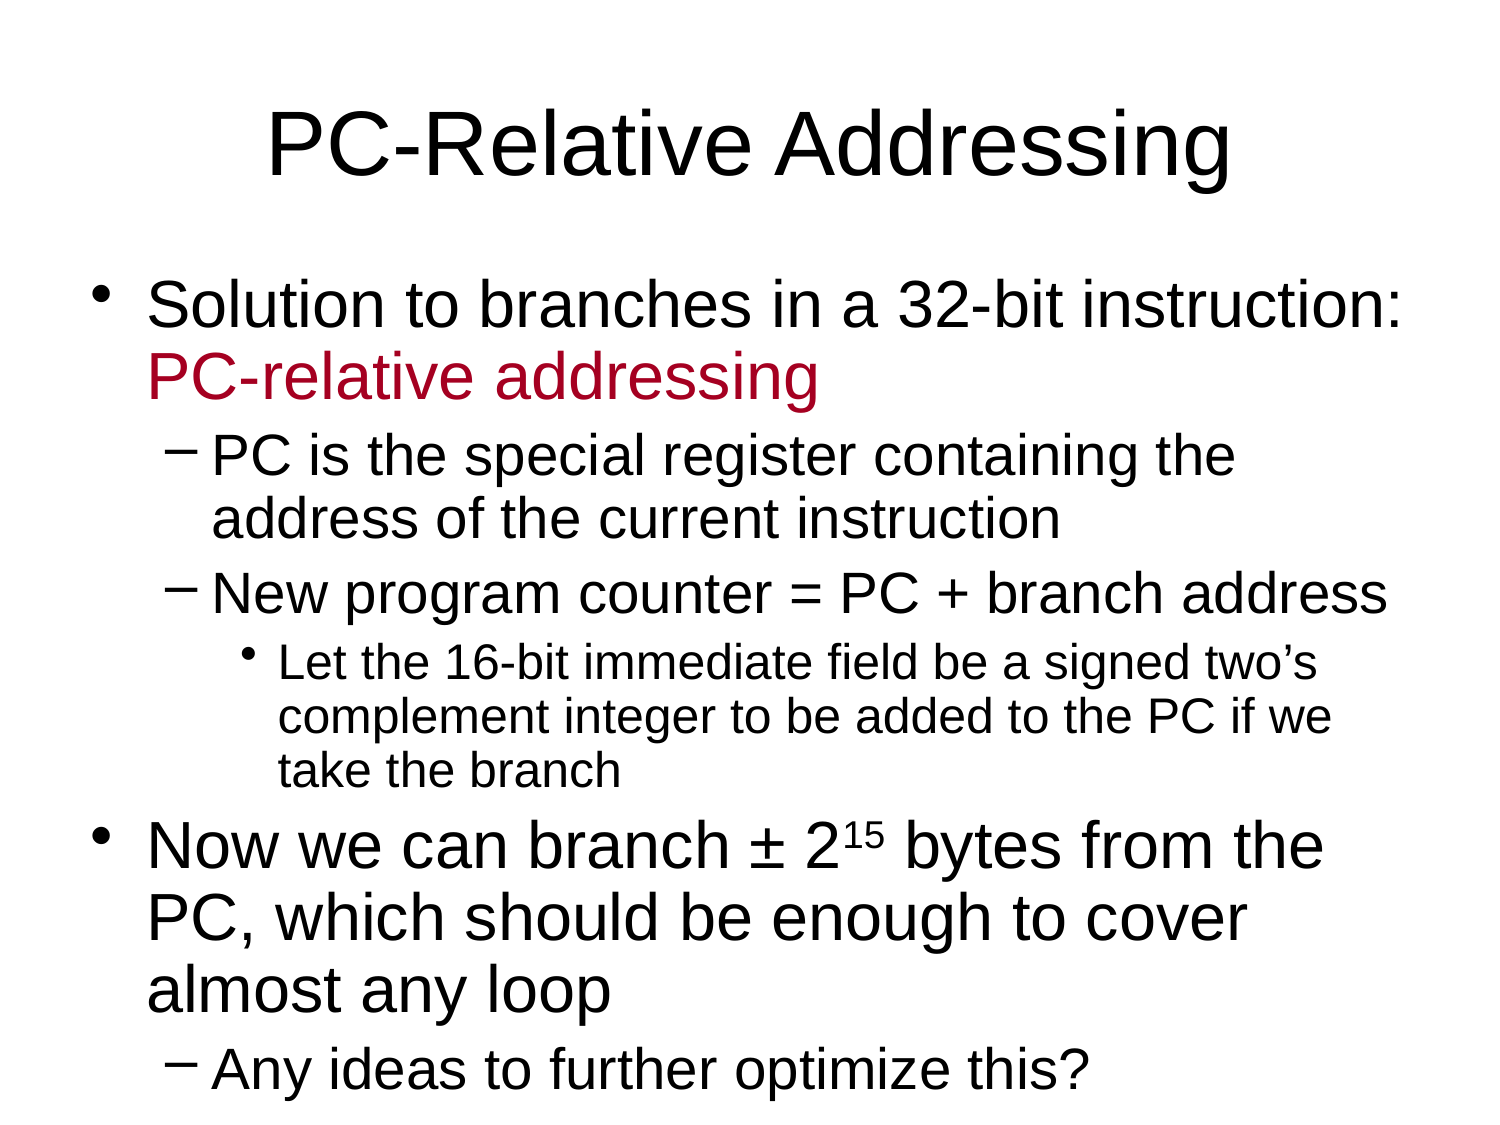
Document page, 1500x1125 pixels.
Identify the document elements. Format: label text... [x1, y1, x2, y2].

list Solution to branches in a 32-bit instruction: PC-relative addressing PC is the special register containing the address of the current instruction New program counter = PC + branch address Let the 16-bit immediate field be a signed two’s complement integer to be added to the PC if we take the branch Now we can branch ± 215 bytes from the PC, which should be enough to cover almost any loop Any ideas to further optimize this? [75, 262, 1425, 1005]
title PC-Relative Addressing [75, 45, 1425, 233]
